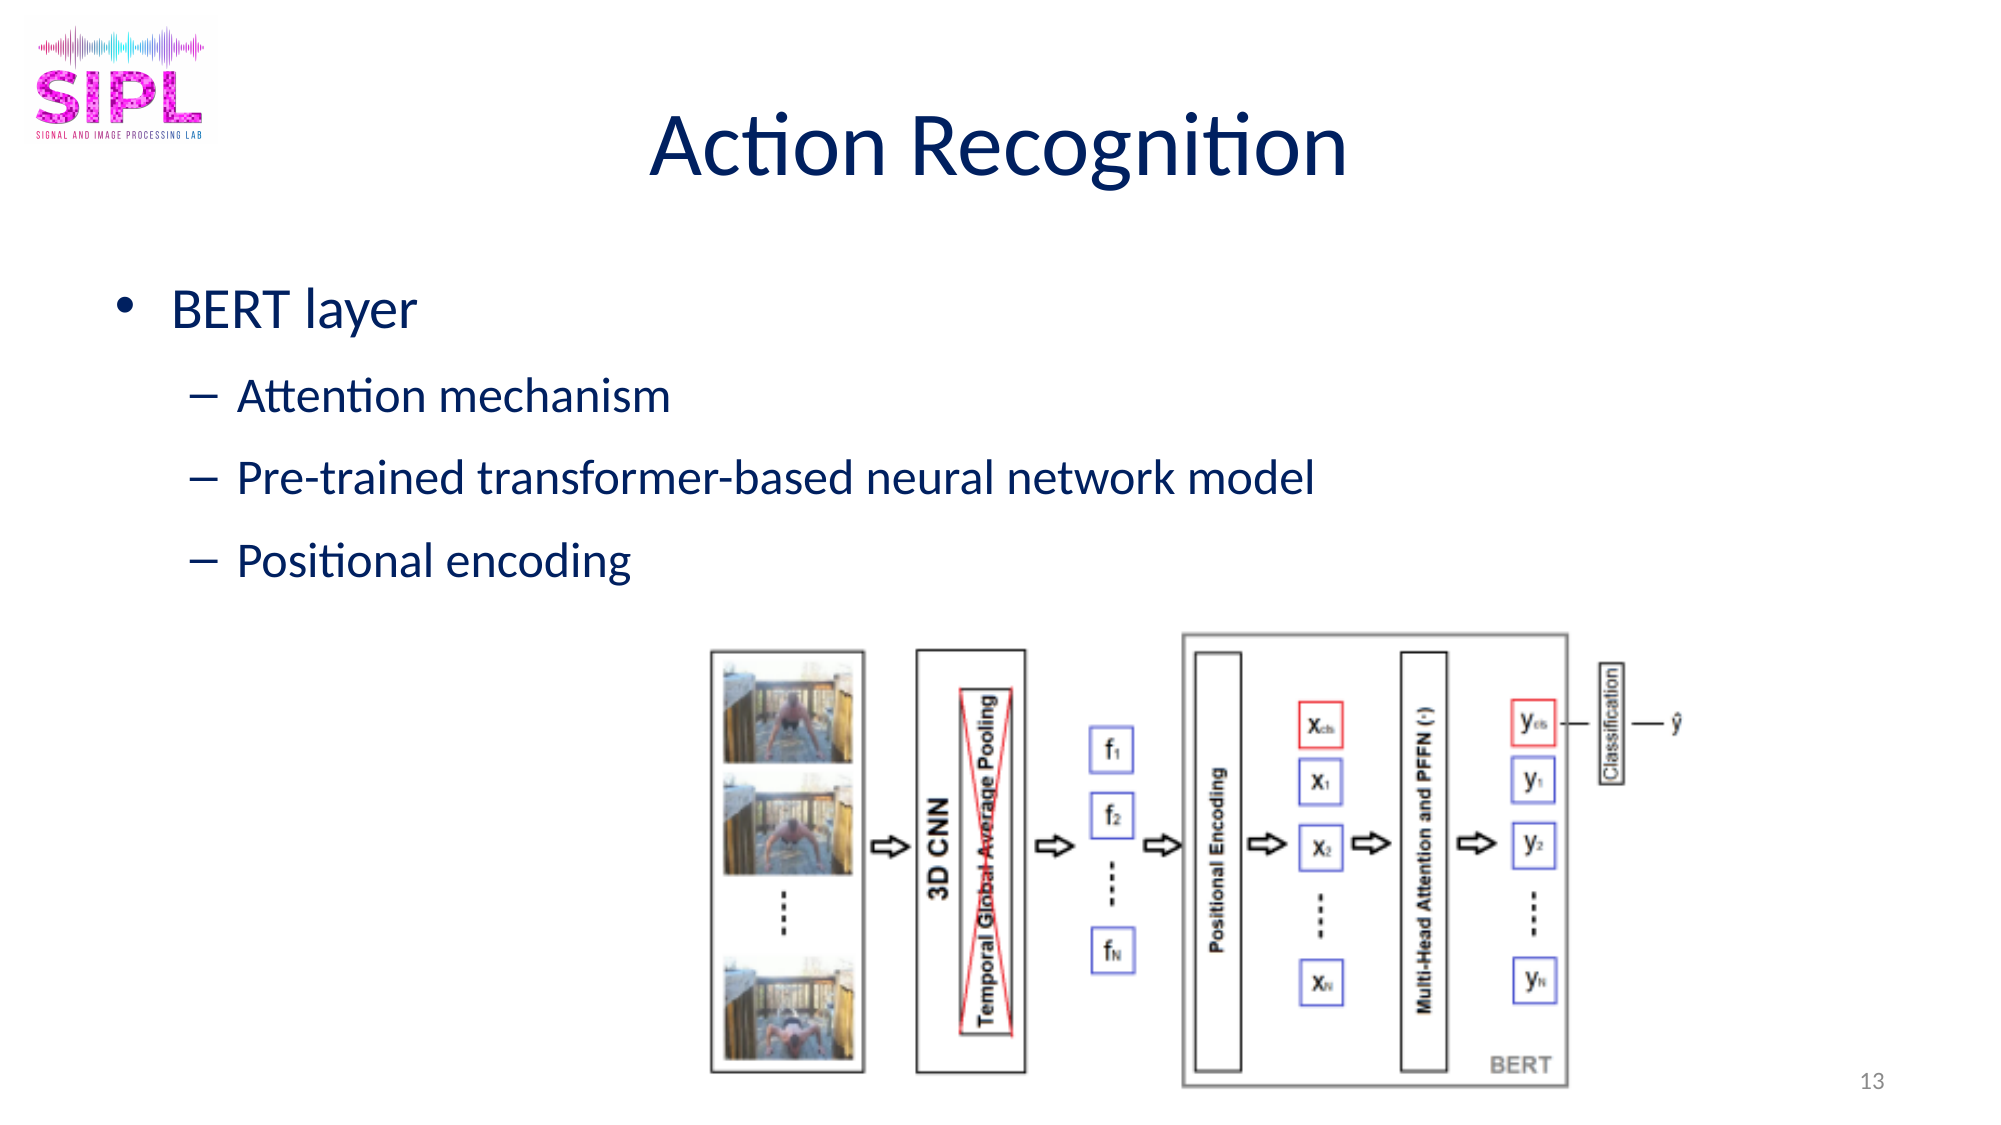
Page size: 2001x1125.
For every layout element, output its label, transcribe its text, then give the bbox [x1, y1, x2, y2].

title Action Recognition [99, 45, 1900, 233]
list BERT layer Attention mechanism Pre-trained transformer-based neural network model Positional encoding [99, 262, 1838, 1110]
slide_number 13 [1729, 1050, 1900, 1110]
picture [24, 15, 218, 144]
picture [687, 602, 1726, 1113]
